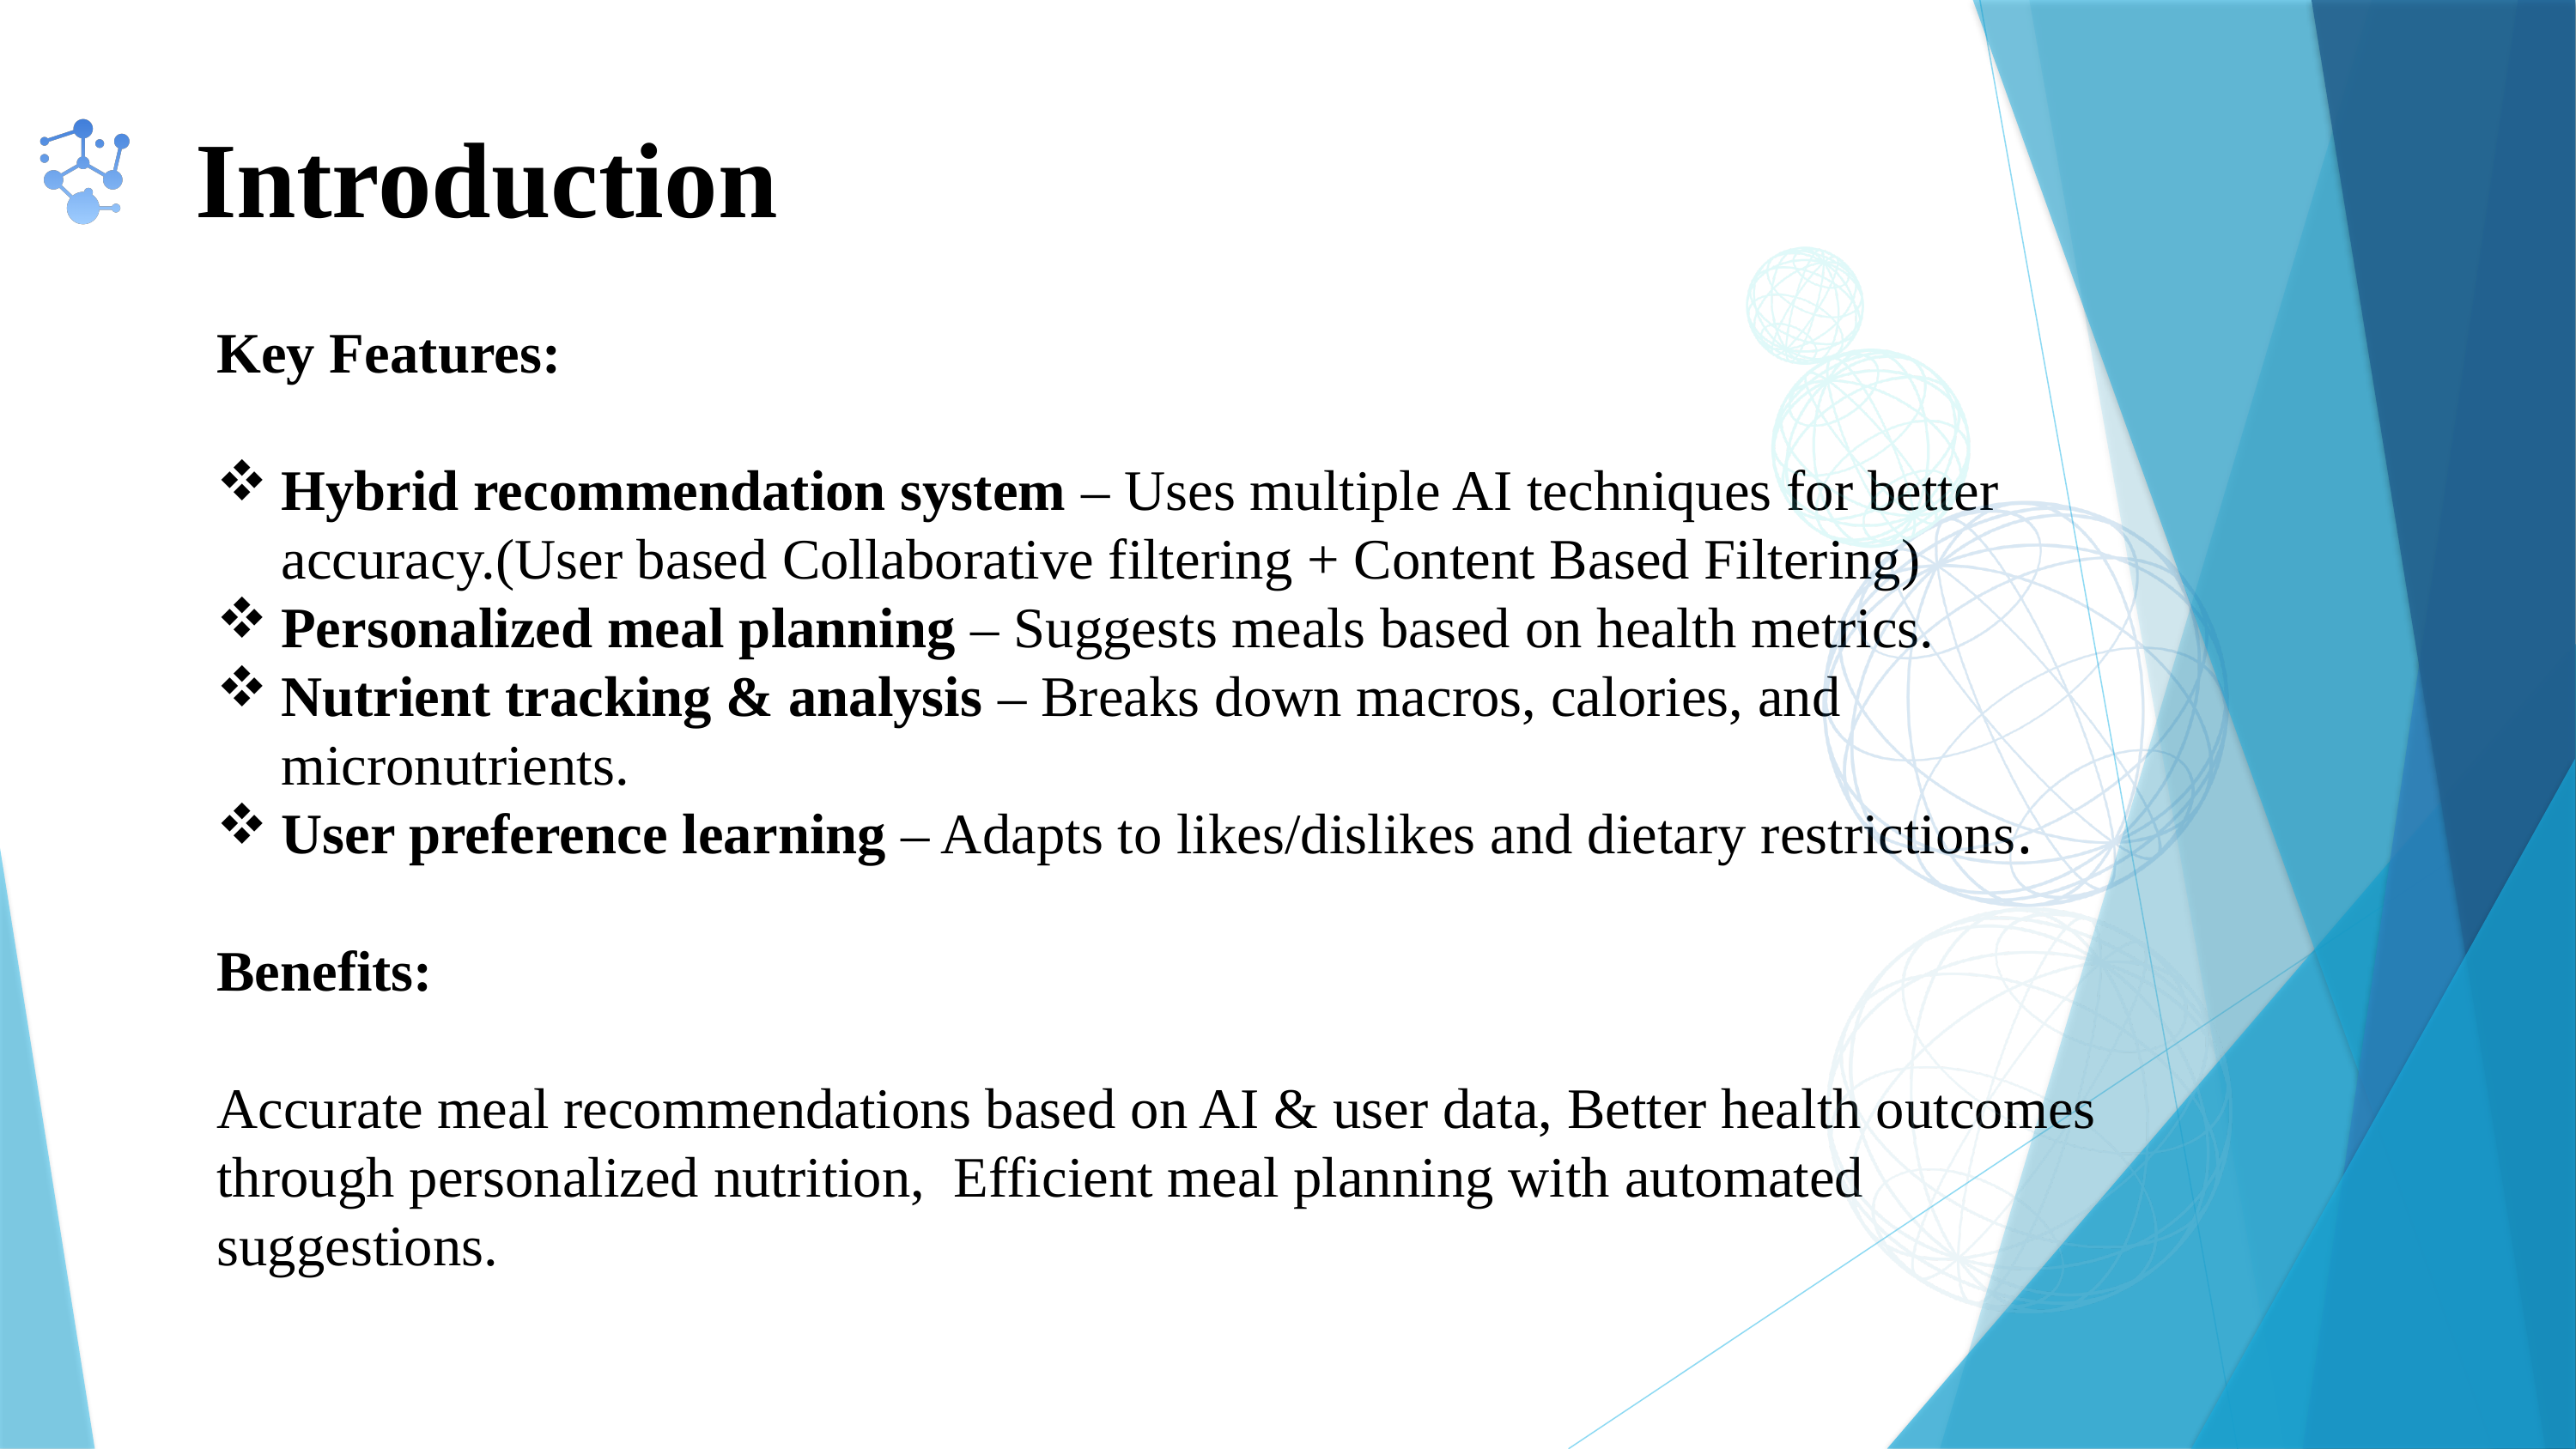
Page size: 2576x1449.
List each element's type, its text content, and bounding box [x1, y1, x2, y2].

text_box Introduction [182, 104, 1097, 246]
text_box [39, 118, 131, 227]
text_box Key Features: Hybrid recommendation system – Uses multiple AI techniques for better accuracy.(User based Collaborative filtering + Content Based Filtering) Personalized meal planning – Suggests meals based on health metrics. Nutrient tracking & analysis – Breaks down macros, calories, and micronutrients. User preference learning – Adapts to likes/dislikes and dietary restrictions. Benefits: Accurate meal recommendations based on AI & user data, Better health outcomes through personalized nutrition, Efficient meal planning with automated suggestions. [204, 309, 1746, 1283]
text_box [1746, 246, 2233, 1313]
